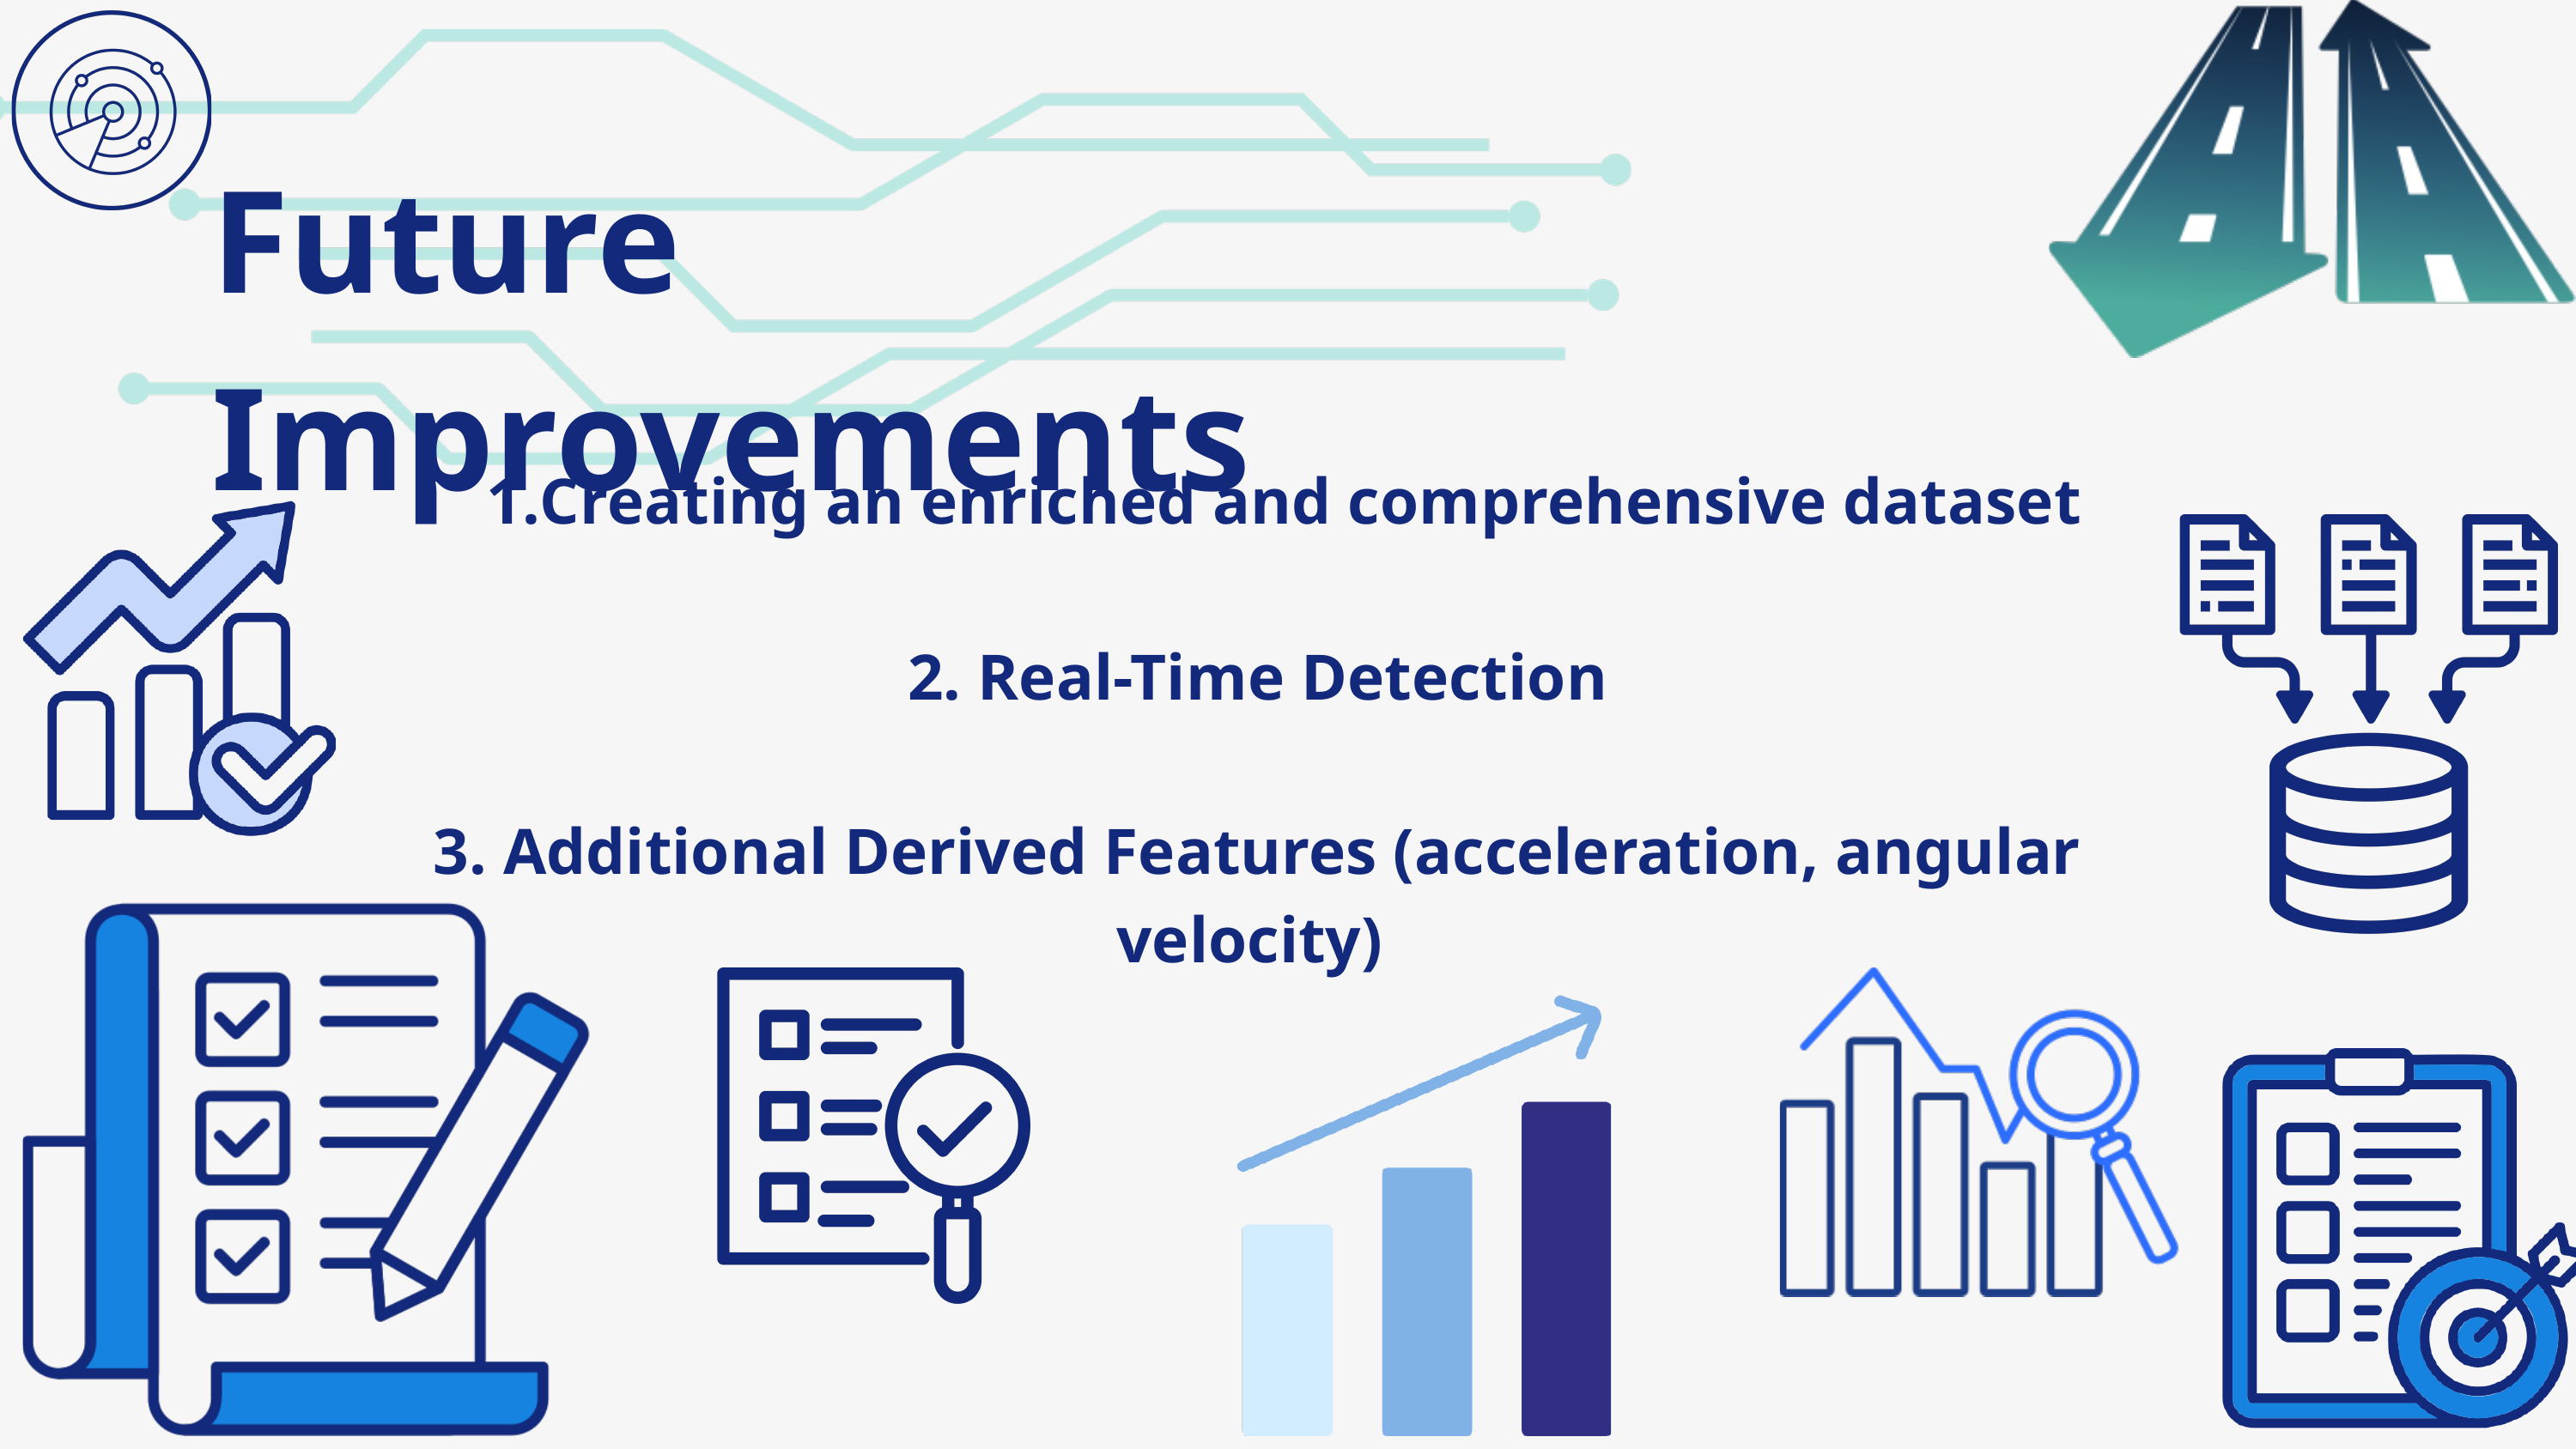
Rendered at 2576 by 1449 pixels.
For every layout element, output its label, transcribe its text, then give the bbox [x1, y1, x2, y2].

text_box [2179, 514, 2558, 934]
text_box [2222, 1048, 2576, 1436]
text_box [2049, 0, 2576, 358]
text_box [0, 29, 211, 465]
text_box [22, 500, 337, 857]
text_box [11, 10, 212, 210]
text_box [22, 892, 592, 1436]
text_box [212, 29, 1631, 449]
text_box [1779, 967, 2180, 1297]
text_box Creating an enriched and comprehensive dataset 2. Real-Time Detection 3. Additional Derived Features (acceleration, angular velocity) [422, 449, 2094, 975]
text_box [1236, 995, 1612, 1436]
text_box [717, 975, 1030, 1304]
text_box Future Improvements [211, 123, 1612, 519]
